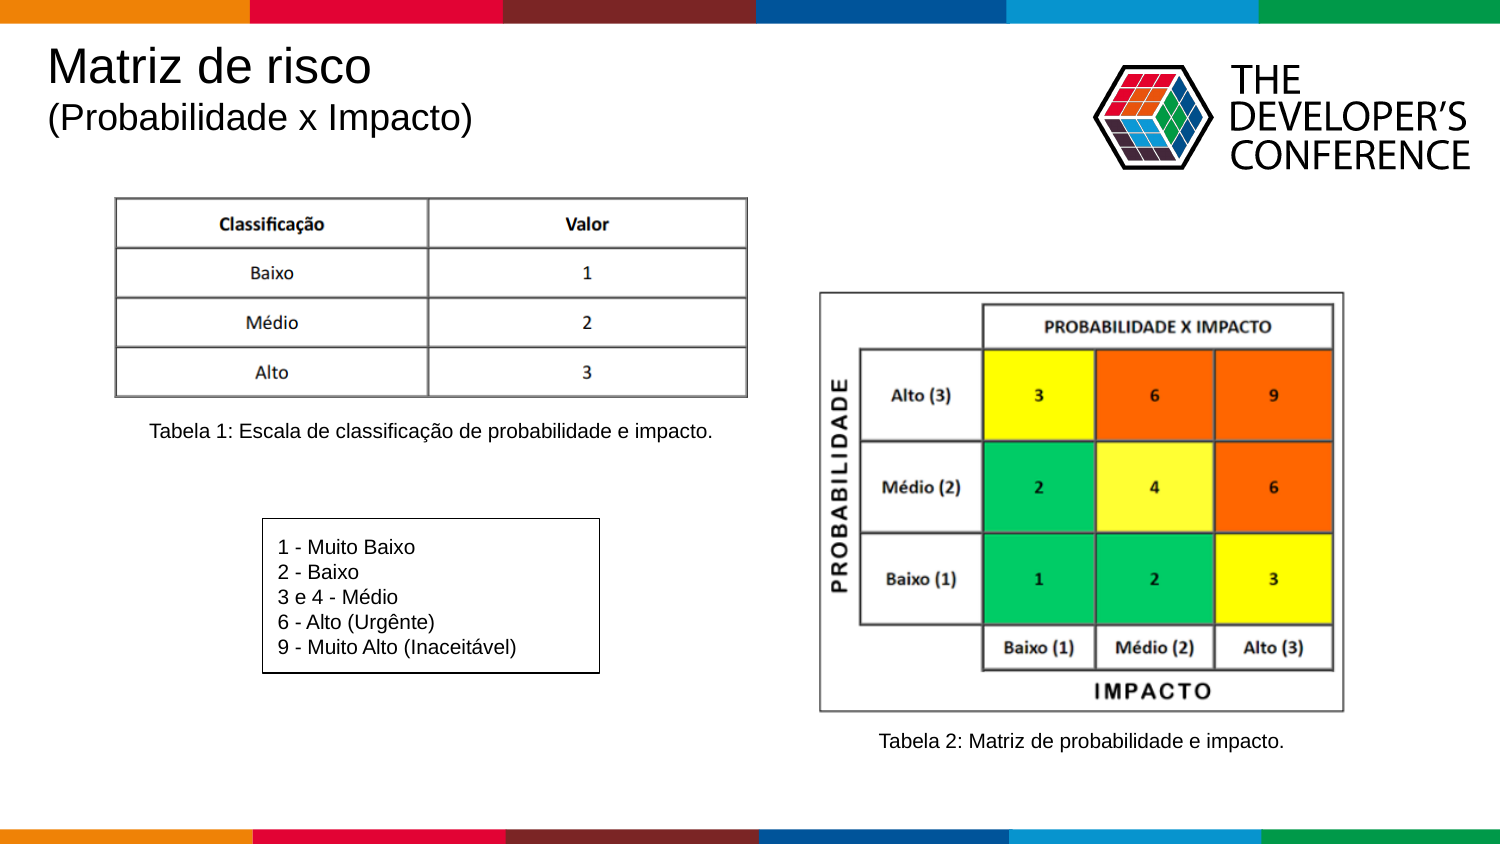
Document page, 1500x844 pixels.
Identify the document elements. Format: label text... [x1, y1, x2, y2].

title Matriz de risco (Probabilidade x Impacto) [32, 18, 1430, 144]
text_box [111, 194, 751, 461]
text_box 1 - Muito Baixo 2 - Baixo 3 e 4 - Médio 6 - Alto (Urgênte) 9 - Muito Alto (Inaceitável) [262, 518, 600, 674]
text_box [817, 290, 1347, 771]
picture [1075, 47, 1486, 186]
